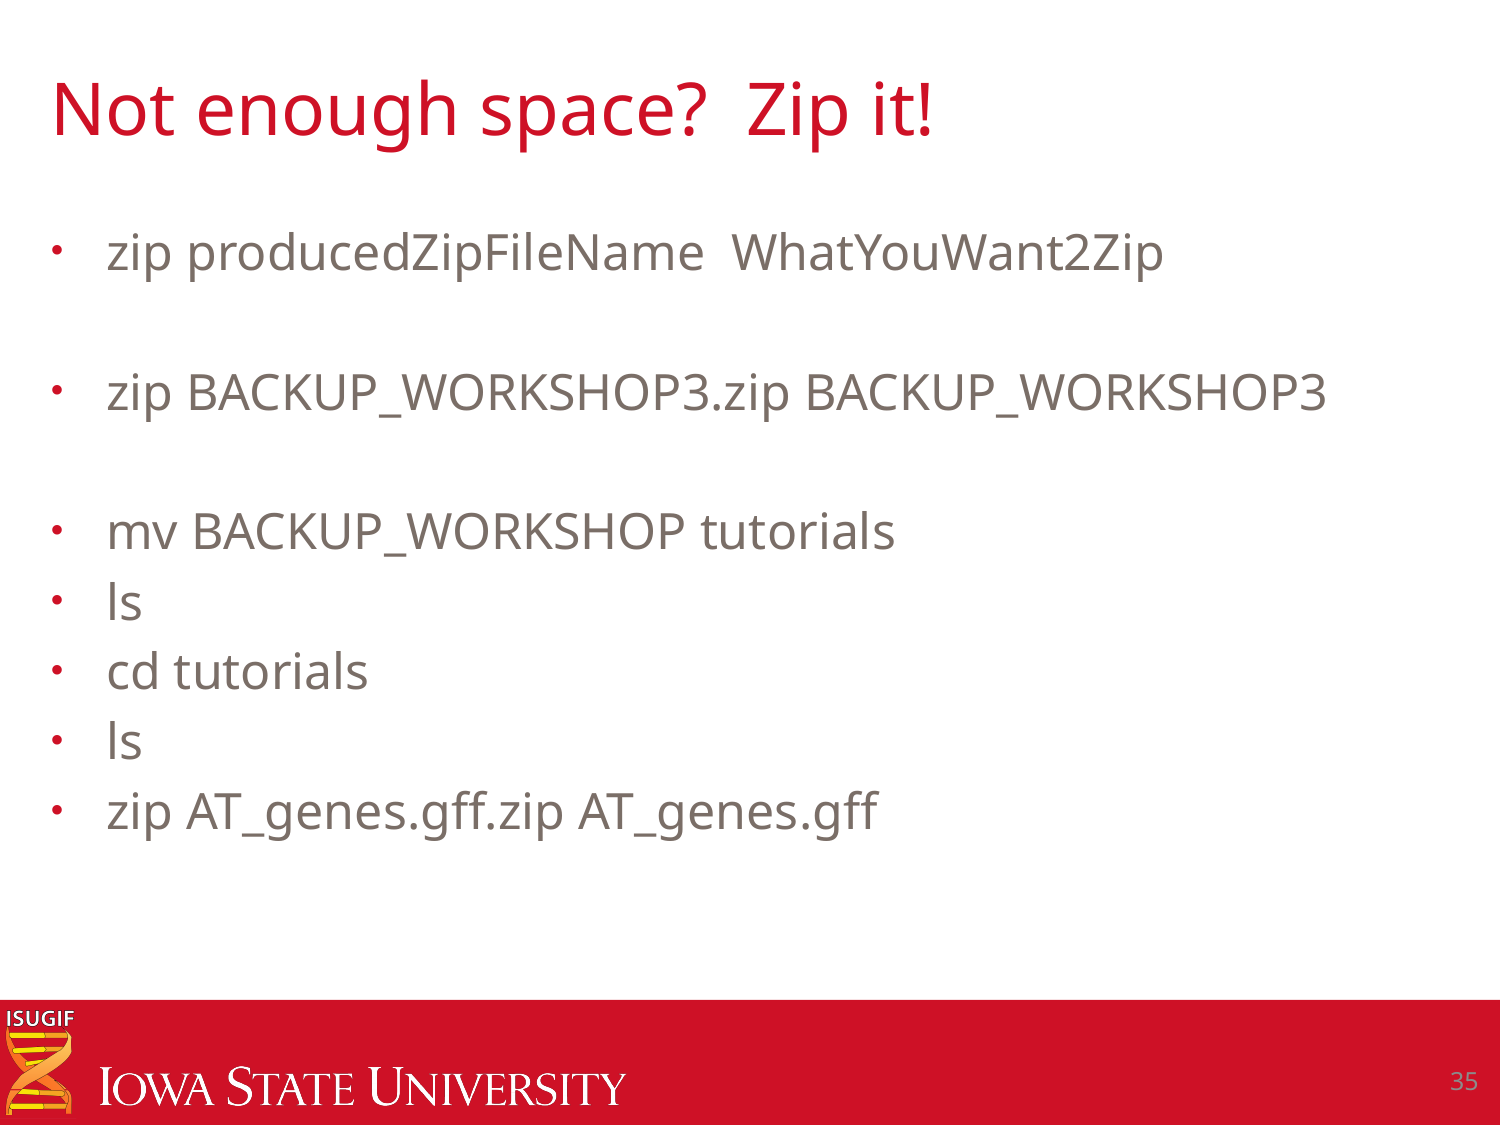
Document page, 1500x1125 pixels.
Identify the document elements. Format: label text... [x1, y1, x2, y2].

picture [99, 1066, 627, 1110]
picture [0, 1006, 77, 1119]
list zip producedZipFileName WhatYouWant2Zip zip BACKUP_WORKSHOP3.zip BACKUP_WORKSHOP3 mv BACKUP_WORKSHOP tutorials ls cd tutorials ls zip AT_genes.gff.zip AT_genes.gff [34, 212, 1476, 976]
title Not enough space? Zip it! [34, 12, 1311, 201]
